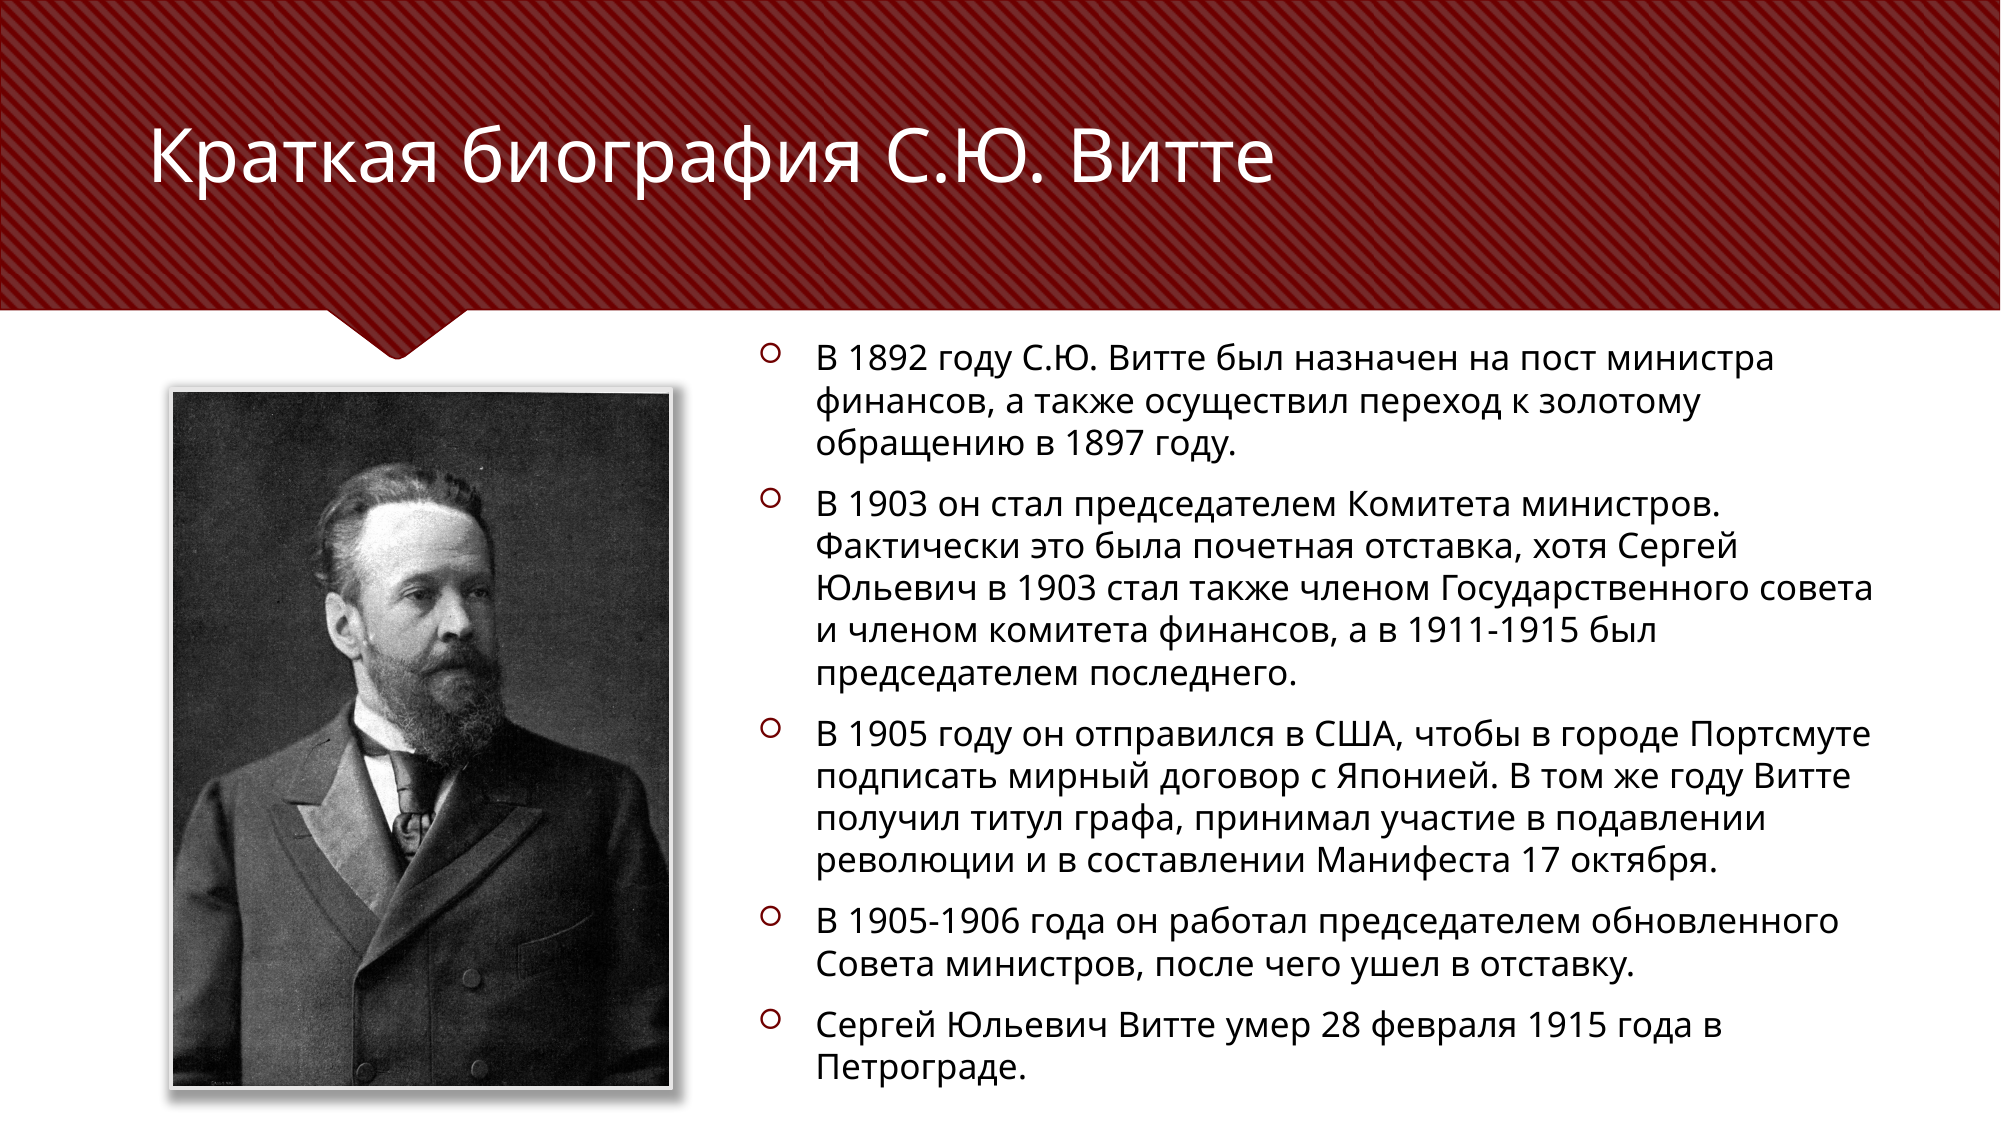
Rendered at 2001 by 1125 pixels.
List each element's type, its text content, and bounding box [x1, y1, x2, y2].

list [172, 391, 670, 1087]
list В 1892 году С.Ю. Витте был назначен на пост министра финансов, а также осуществил переход к золотому обращению в 1897 году. В 1903 он стал председателем Комитета министров. Фактически это была почетная отставка, хотя Сергей Юльевич в 1903 стал также членом Государственного совета и членом комитета финансов, а в 1911-1915 был председателем последнего. В 1905 году он отправился в США, чтобы в городе Портсмуте подписать мирный договор с Японией. В том же году Витте получил титул графа, принимал участие в подавлении революции и в составлении Манифеста 17 октября. В 1905-1906 года он работал председателем обновленного Совета министров, после чего ушел в отставку. Сергей Юльевич Витте умер 28 февраля 1915 года в Петрограде. [743, 322, 1911, 1099]
title Краткая биография С.Ю. Витте [132, 38, 1354, 266]
